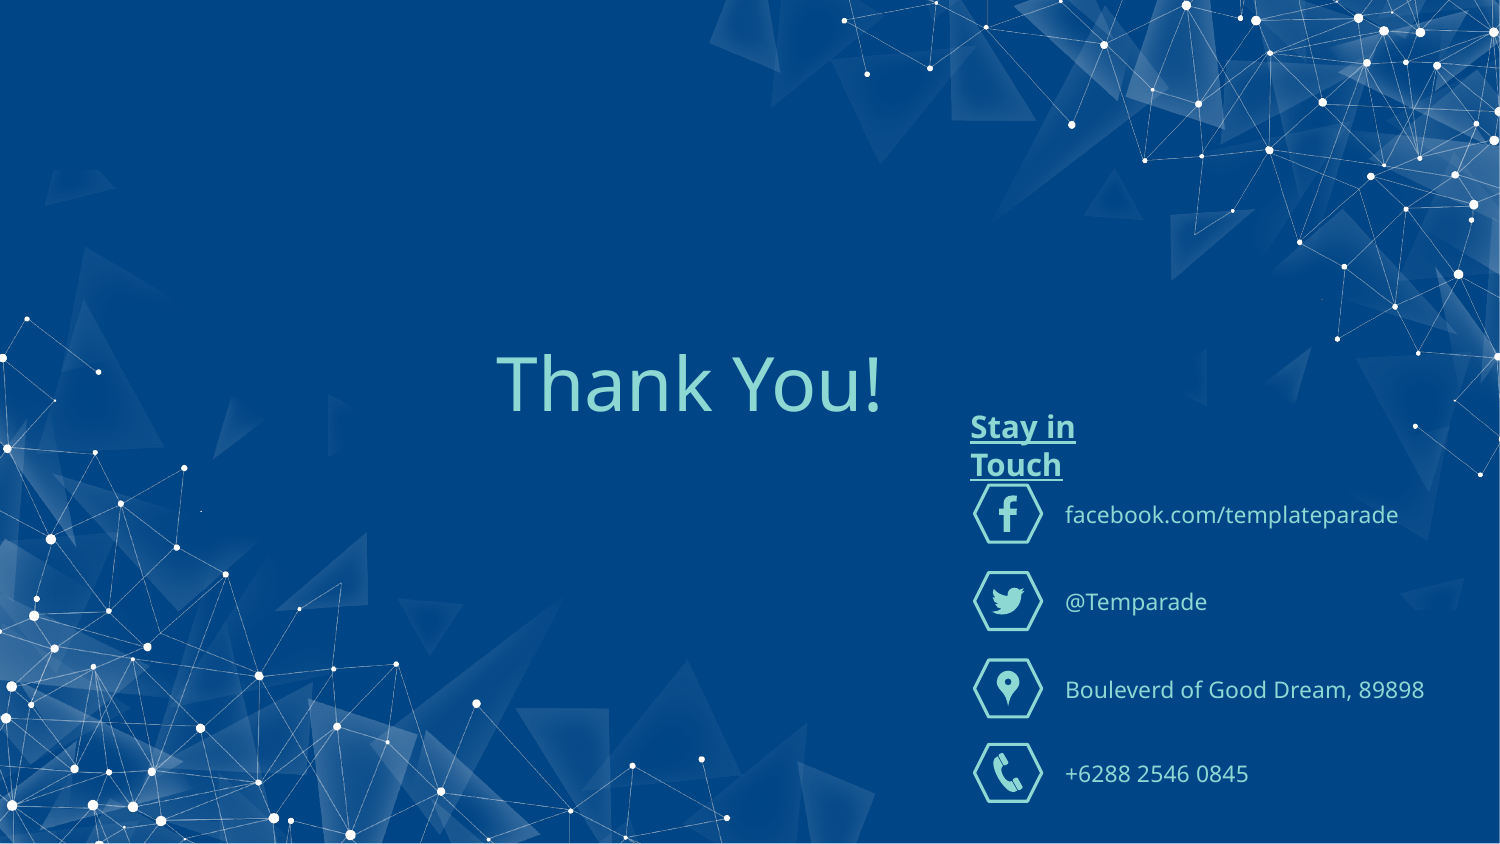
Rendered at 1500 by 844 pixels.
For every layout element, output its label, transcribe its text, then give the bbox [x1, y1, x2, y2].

text_box [996, 670, 1020, 707]
picture [0, 0, 1500, 844]
text_box +6288 2546 0845 [1053, 754, 1273, 792]
text_box [974, 660, 1042, 717]
text_box Bouleverd of Good Dream, 89898 [1053, 669, 1437, 708]
text_box [880, 655, 1500, 844]
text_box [992, 752, 1024, 794]
text_box [974, 744, 1042, 802]
